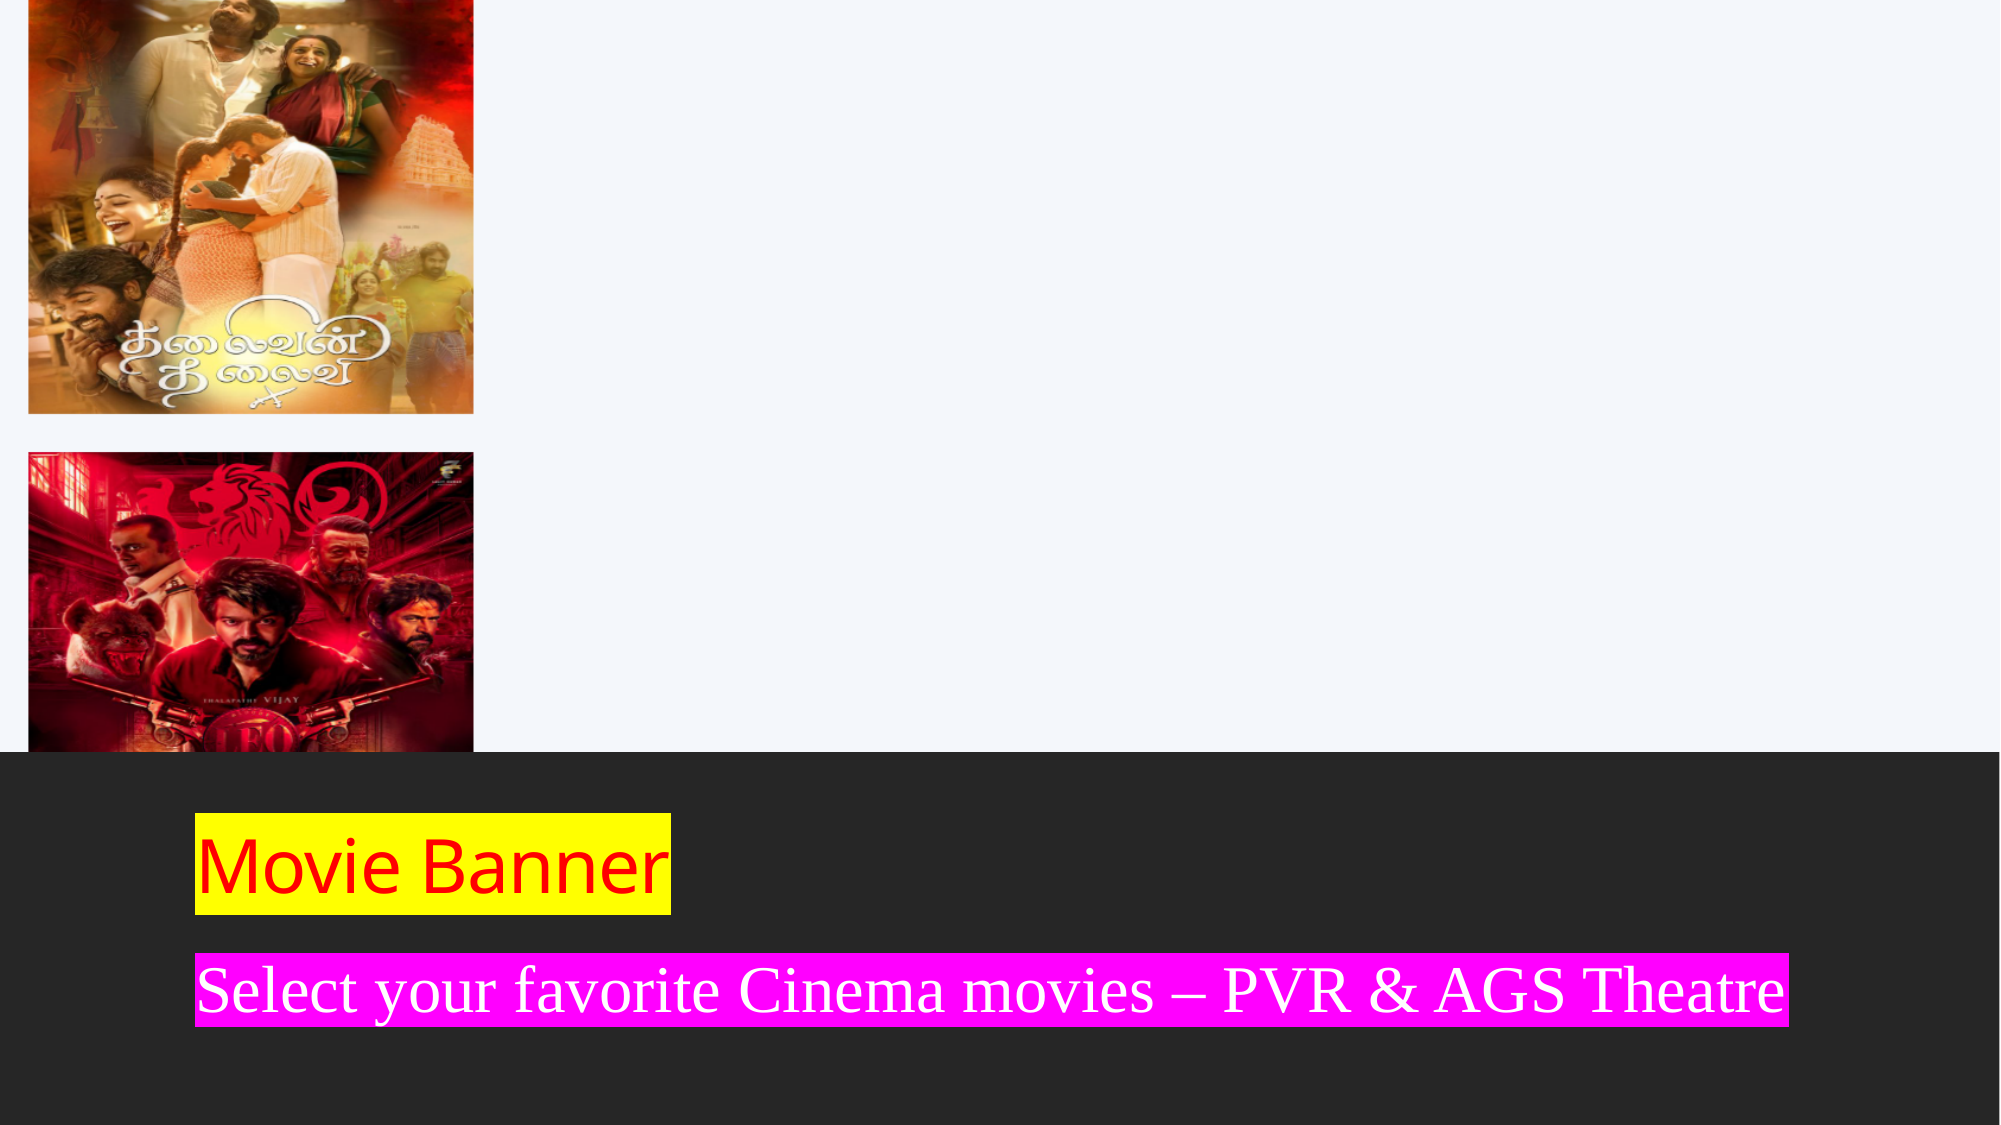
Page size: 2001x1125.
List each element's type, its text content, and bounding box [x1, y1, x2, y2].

title Movie Banner [180, 787, 1839, 910]
list Select your favorite Cinema movies – PVR & AGS Theatre [180, 937, 1839, 1038]
picture [0, 0, 2000, 752]
